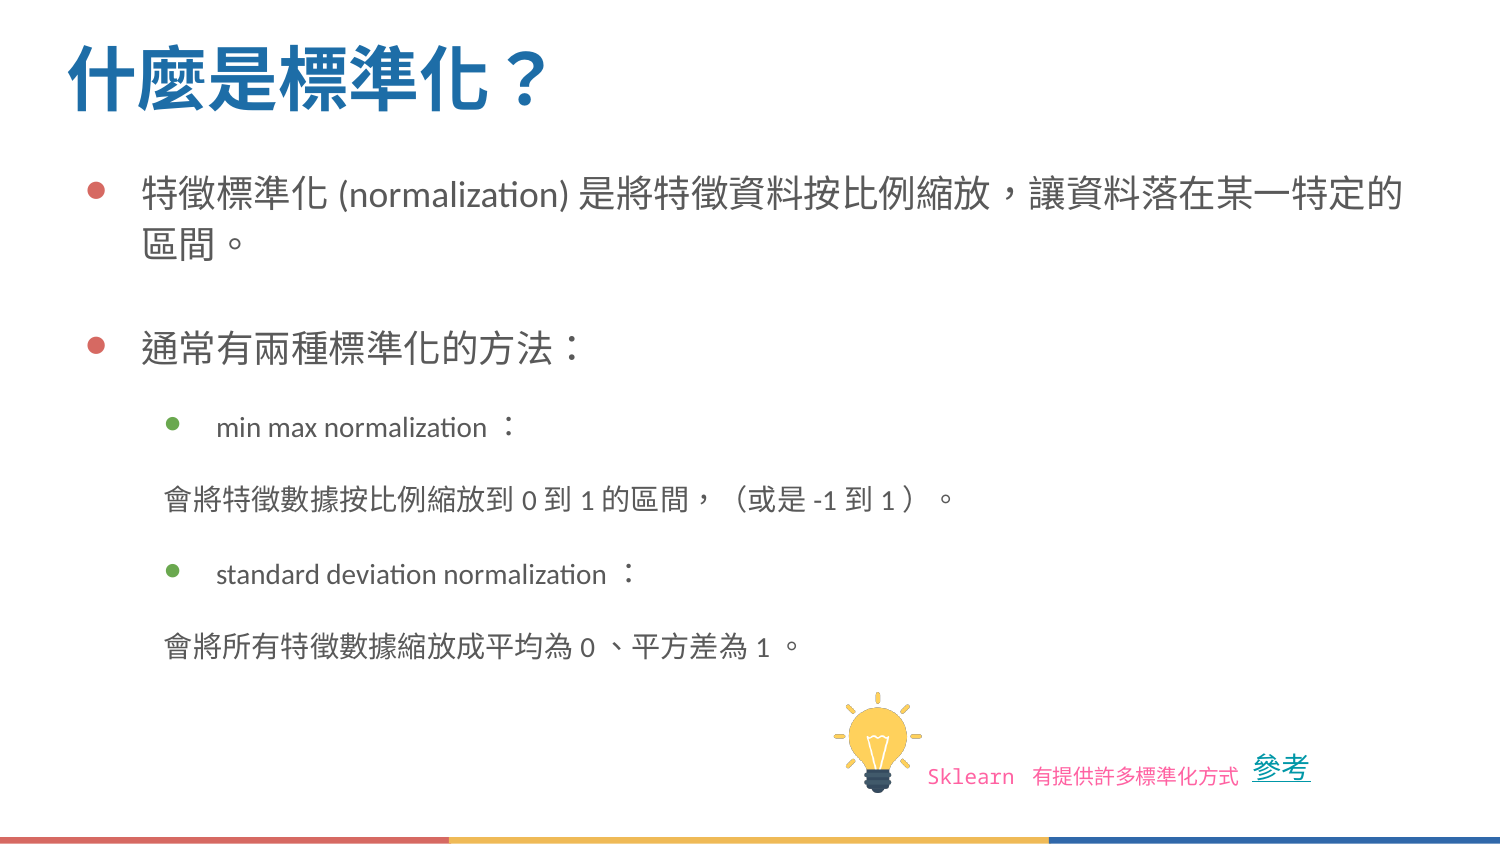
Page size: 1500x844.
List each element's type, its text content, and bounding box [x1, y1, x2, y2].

text_box Sklearn 有提供許多標準化方式 [932, 756, 1255, 797]
list 特徵標準化(normalization)是將特徵資料按比例縮放，讓資料落在某一特定的區間。 通常有兩種標準化的方法： min max normalization： 會將特徵數據按比例縮放到0到1的區間，（或是-1到1）。 standard deviation normalization： 會將所有特徵數據縮放成平均為0、平方差為1。 [51, 147, 1449, 807]
text_box 參考 [1237, 742, 1334, 792]
picture [826, 691, 928, 793]
title 什麼是標準化？ [51, 29, 1449, 125]
